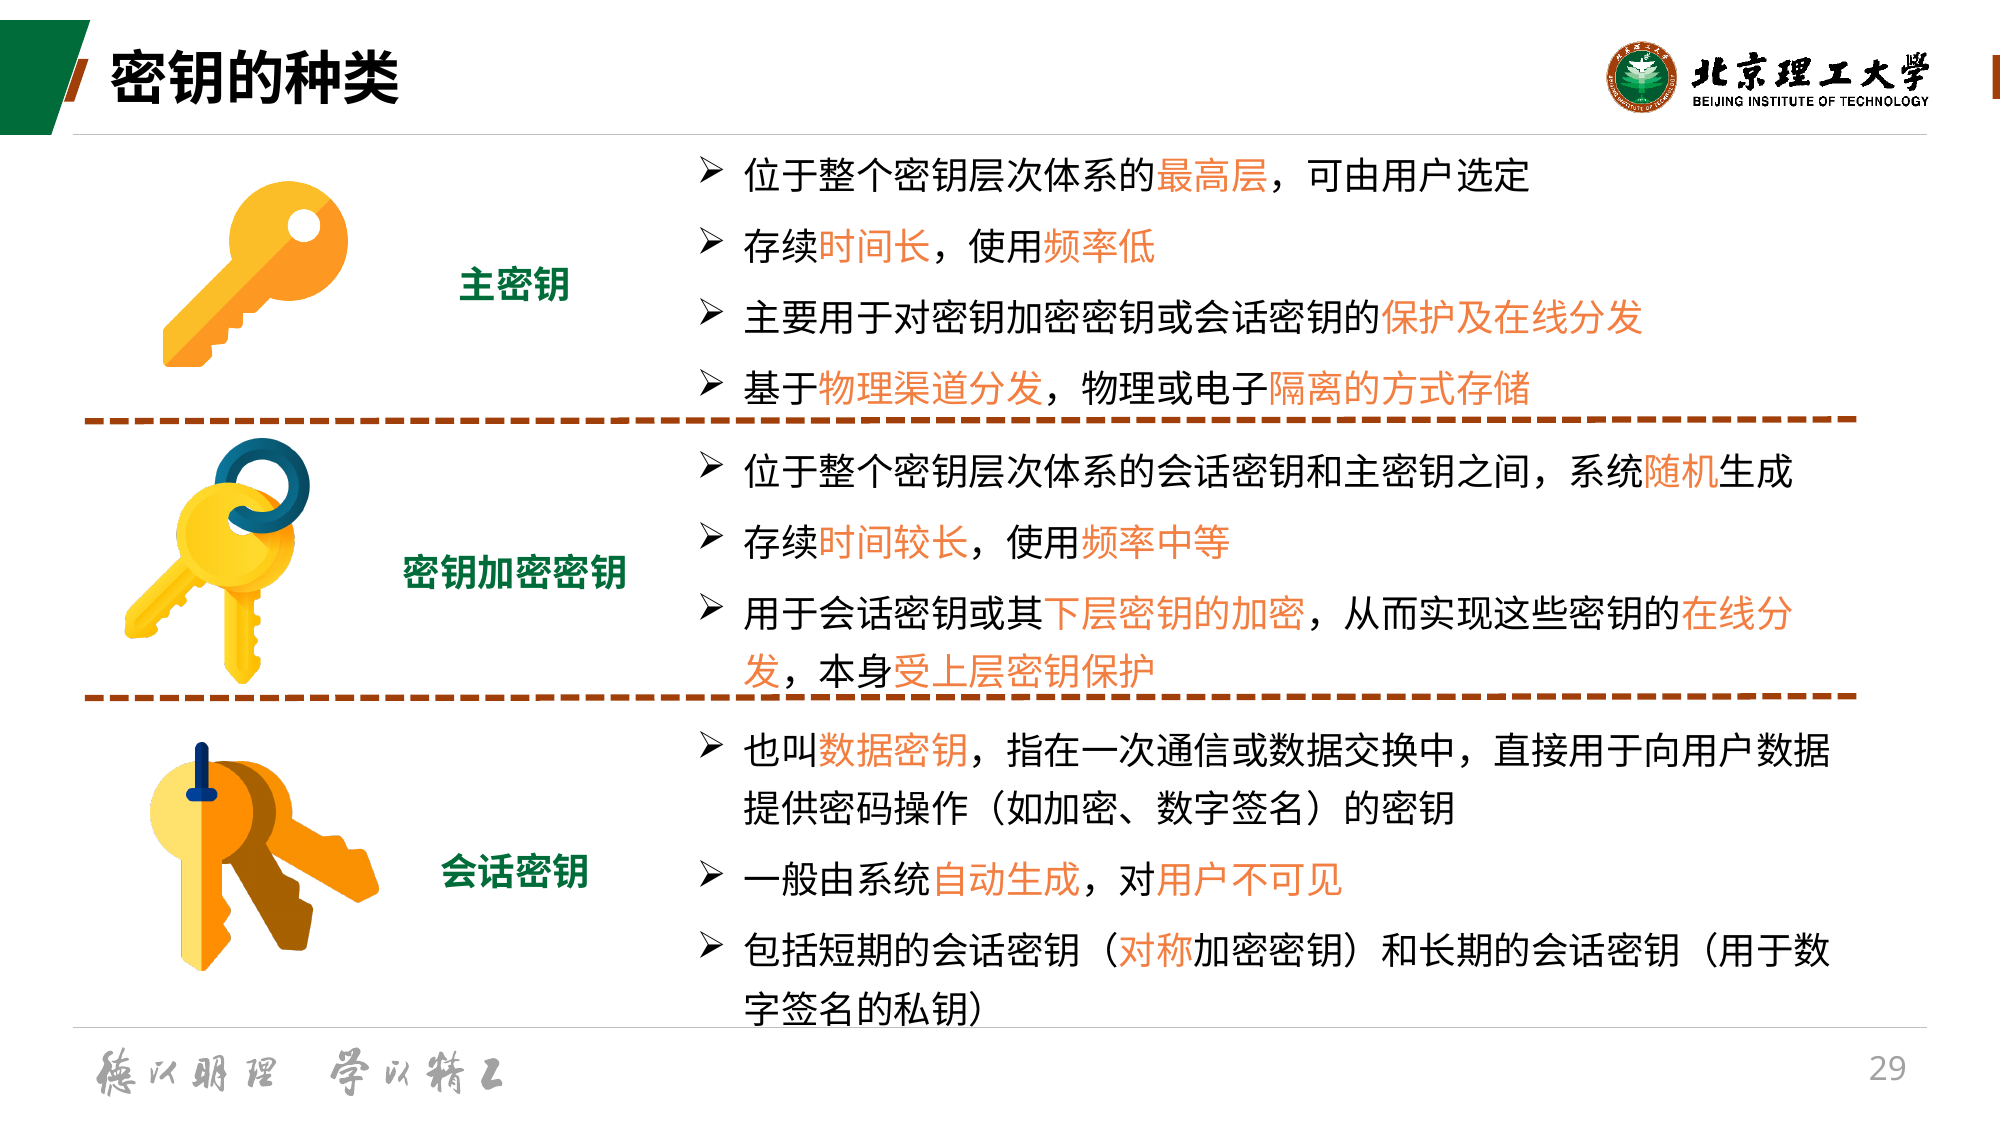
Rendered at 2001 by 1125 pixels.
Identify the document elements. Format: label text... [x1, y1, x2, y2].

text_box 位于整个密钥层次体系的会话密钥和主密钥之间，系统随机生成 存续时间较长，使用频率中等 用于会话密钥或其下层密钥的加密，从而实现这些密钥的在线分发，本身受上层密钥保护 [682, 426, 1857, 696]
picture [163, 181, 348, 367]
picture [94, 438, 340, 684]
text_box 也叫数据密钥，指在一次通信或数据交换中，直接用于向用户数据提供密码操作（如加密、数字签名）的密钥 一般由系统自动生成，对用户不可见 包括短期的会话密钥（对称加密密钥）和长期的会话密钥（用于数字签名的私钥） [682, 705, 1857, 1039]
text_box 密钥加密密钥 [378, 528, 652, 602]
title 密钥的种类 [94, 40, 1513, 120]
text_box 位于整个密钥层次体系的最高层，可由用户选定 存续时间长，使用频率低 主要用于对密钥加密密钥或会话密钥的保护及在线分发 基于物理渠道分发，物理或电子隔离的方式存储 [682, 131, 1857, 418]
picture [150, 742, 379, 971]
text_box 会话密钥 [416, 826, 614, 900]
picture [1606, 41, 1929, 113]
text_box 主密钥 [439, 239, 592, 314]
